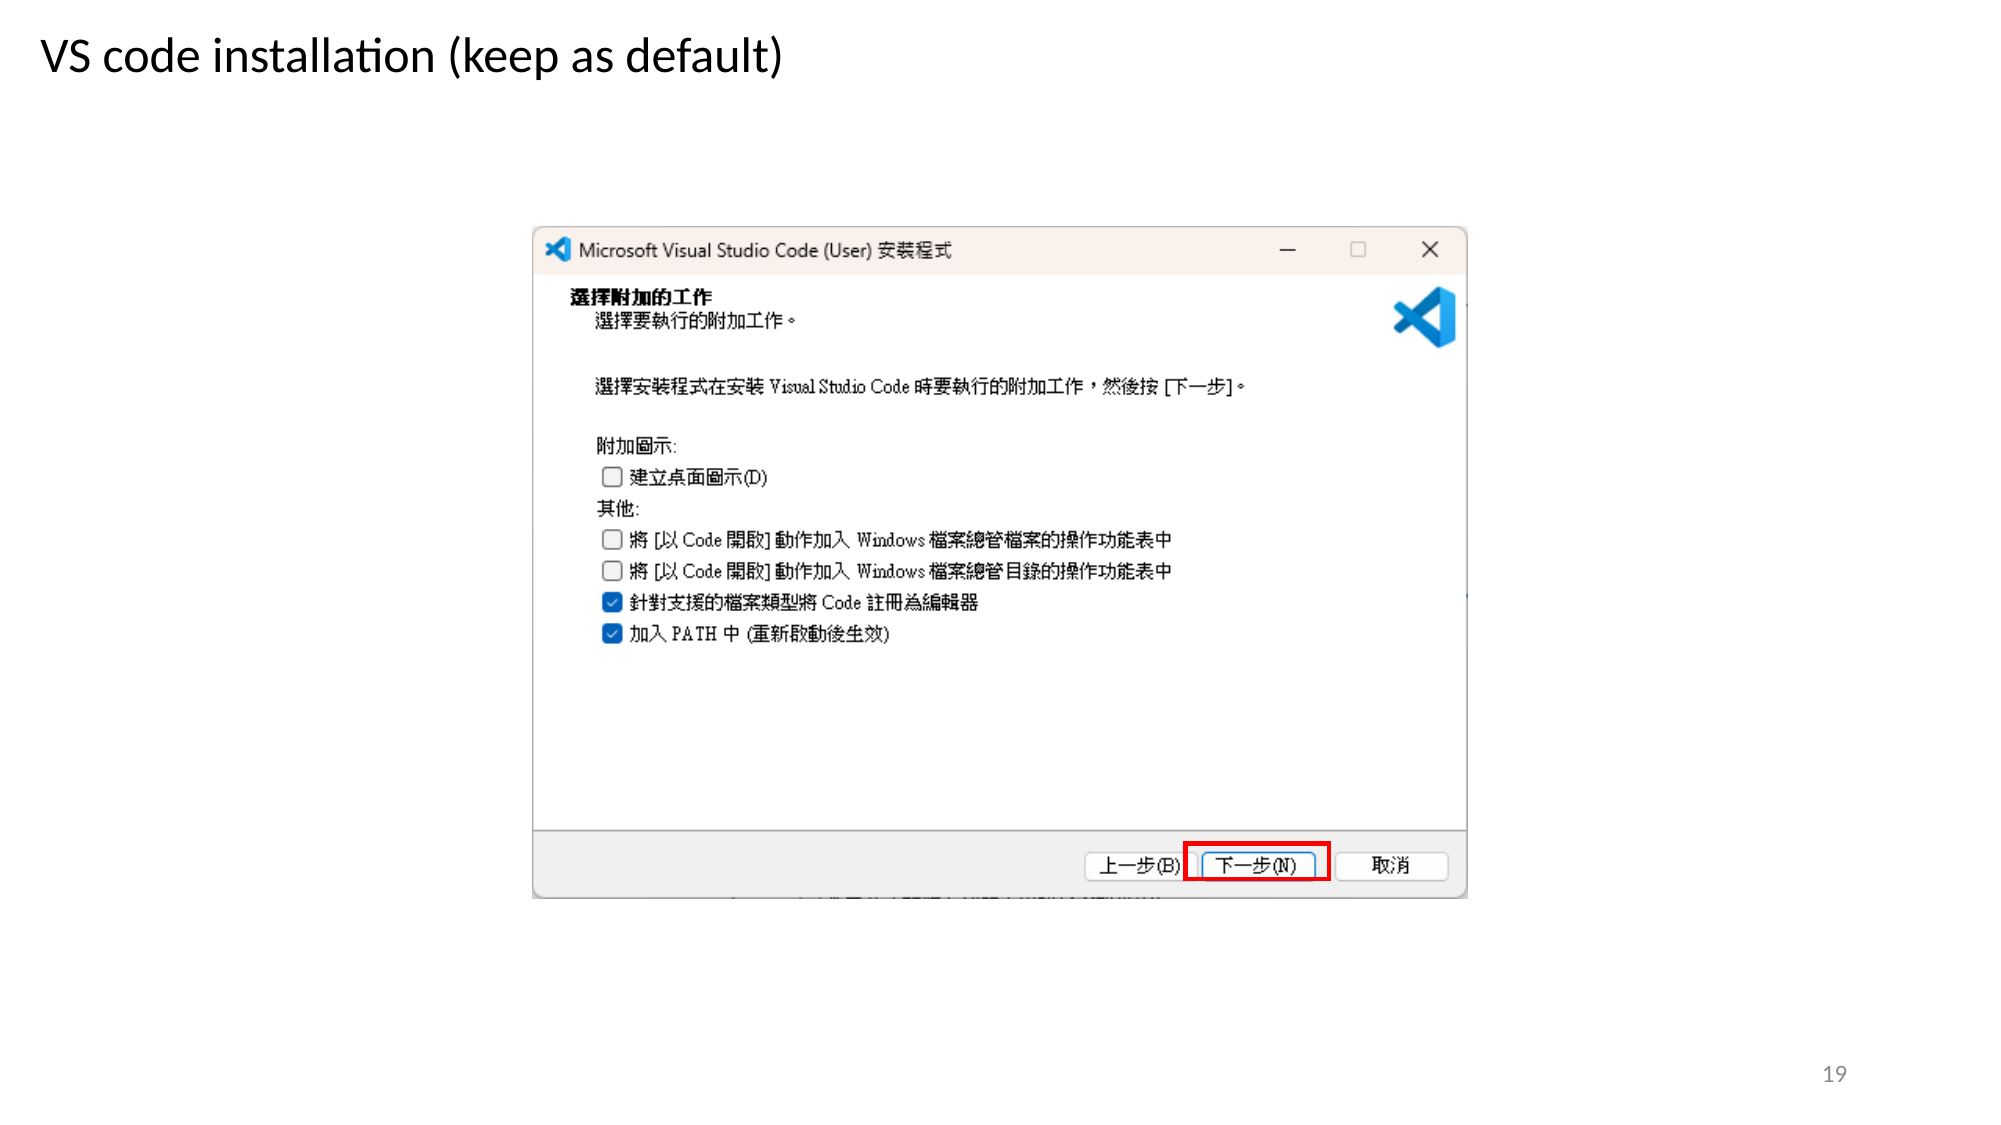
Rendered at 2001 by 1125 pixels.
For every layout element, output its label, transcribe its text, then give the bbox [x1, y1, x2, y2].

slide_number 19 [1412, 1042, 1863, 1103]
text_box VS code installation (keep as default) [25, 14, 873, 90]
picture [532, 226, 1468, 899]
